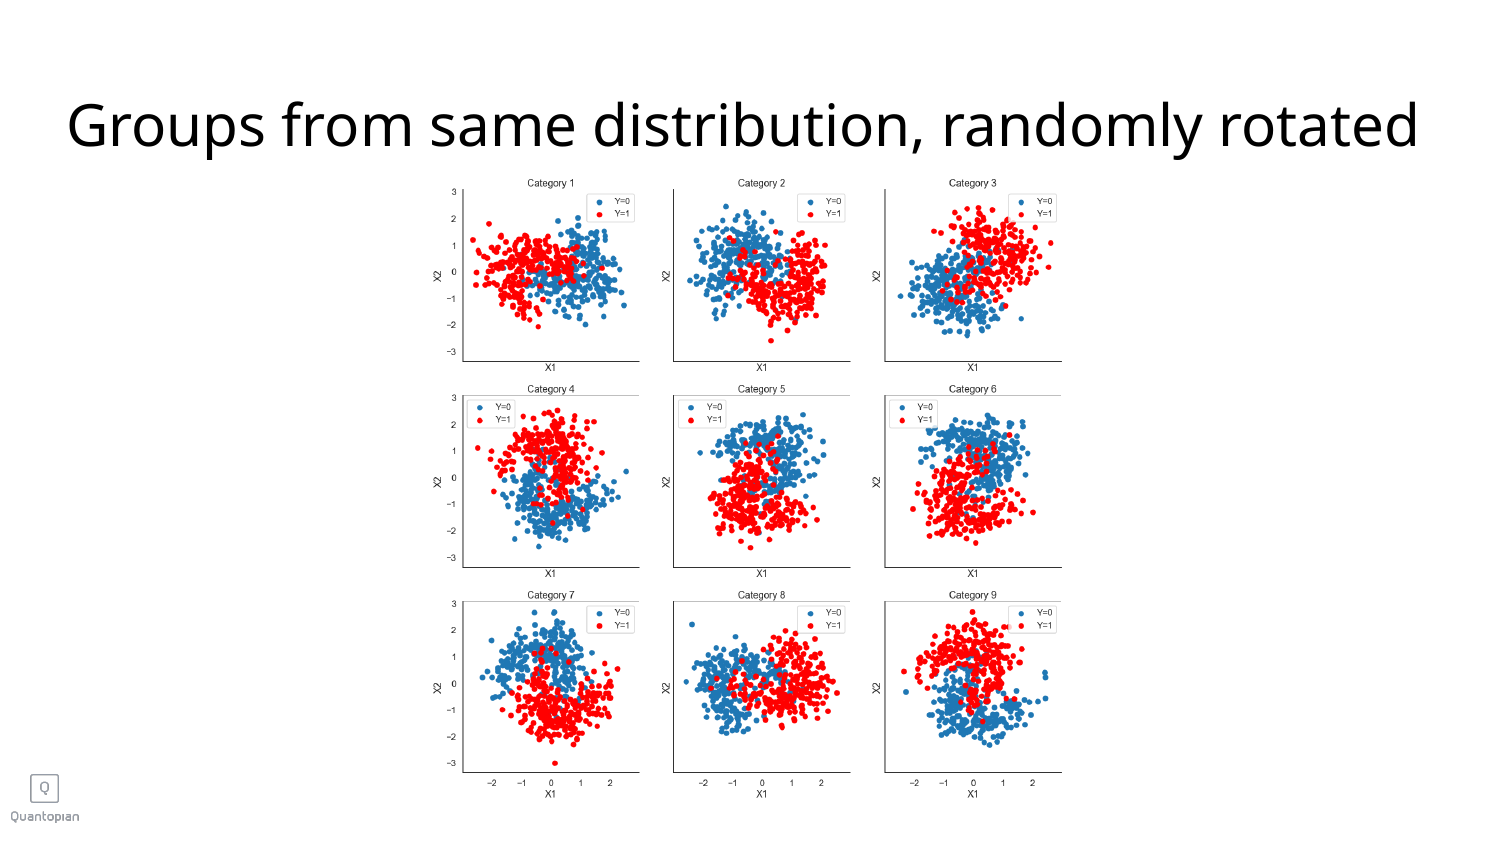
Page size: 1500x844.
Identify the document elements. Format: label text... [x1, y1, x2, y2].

picture [0, 753, 90, 844]
picture [430, 175, 1070, 803]
title Groups from same distribution, randomly rotated [51, 72, 1449, 167]
